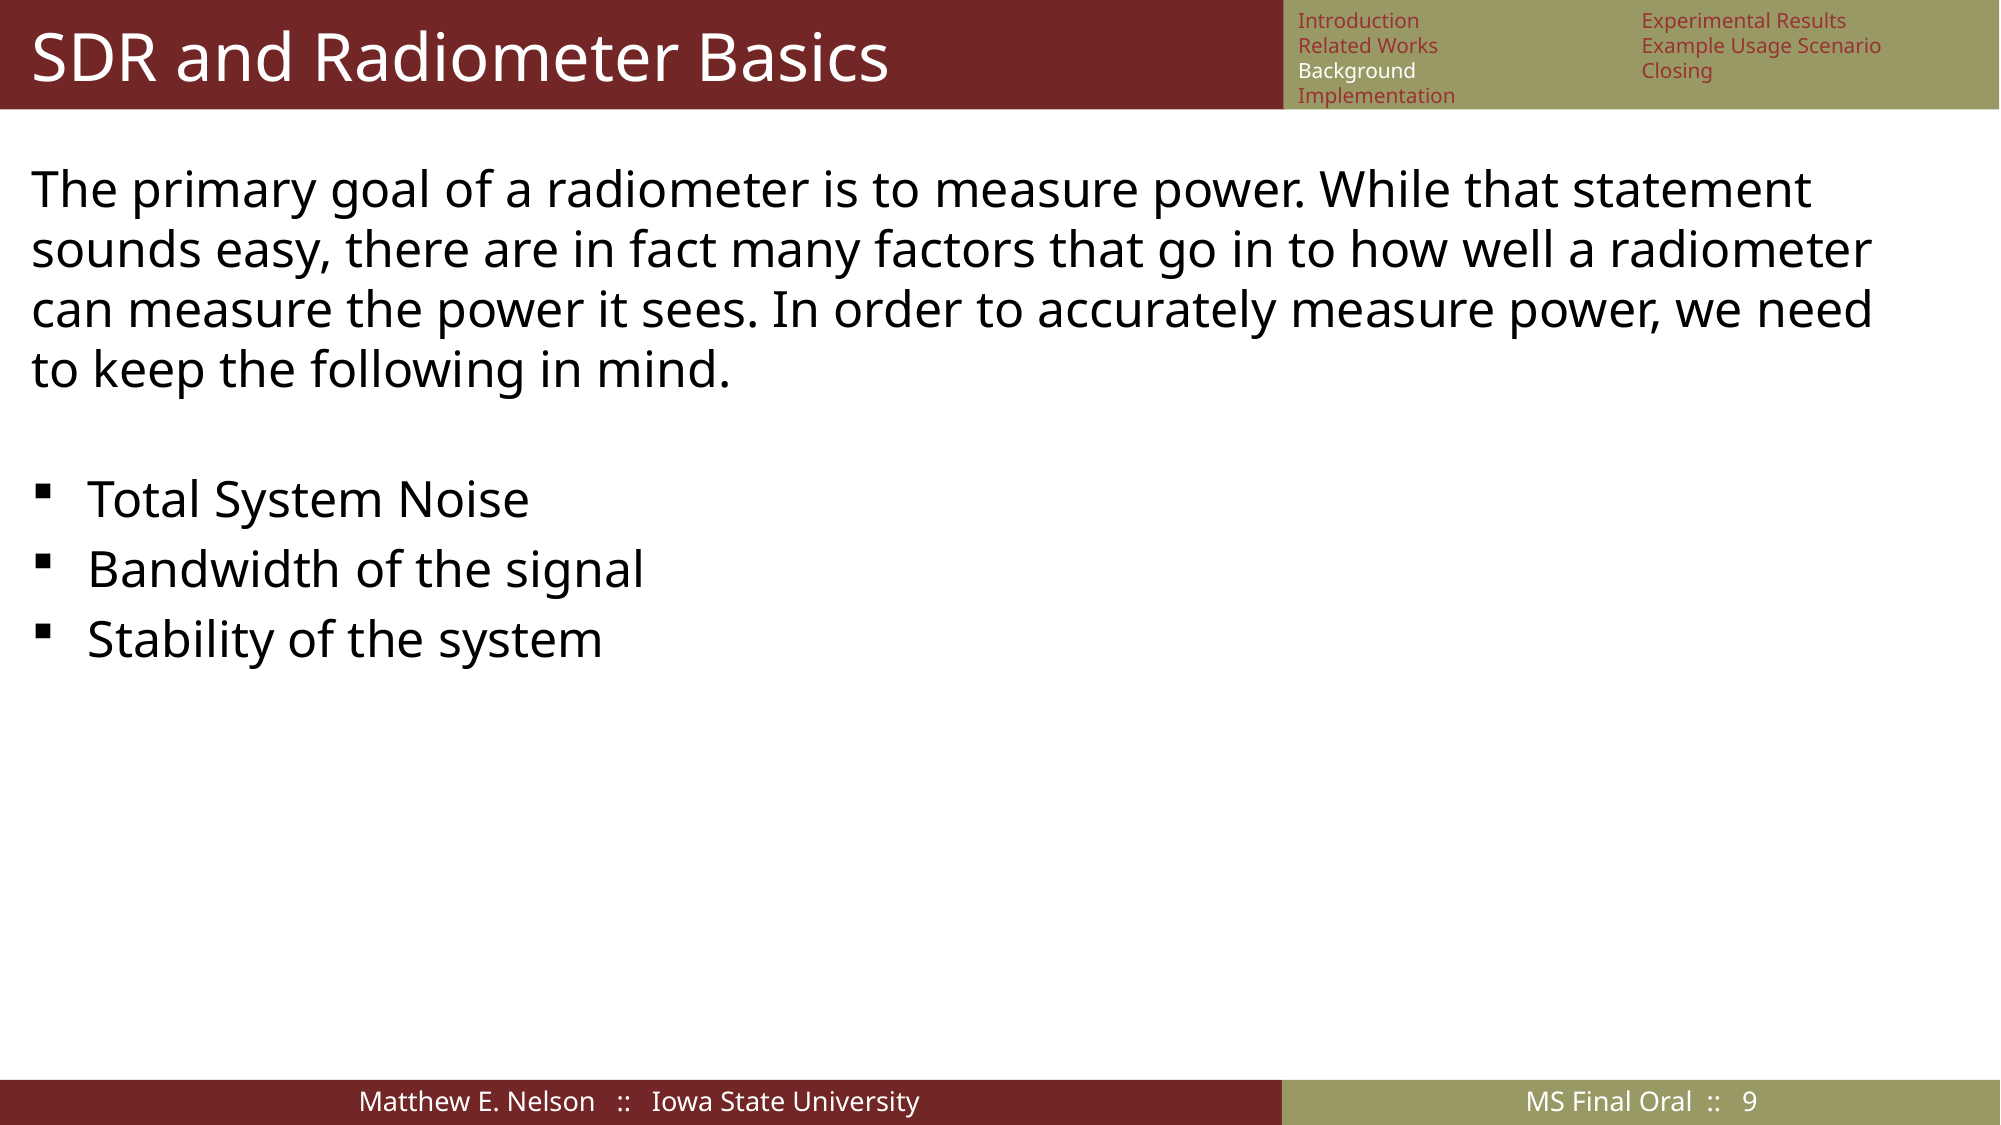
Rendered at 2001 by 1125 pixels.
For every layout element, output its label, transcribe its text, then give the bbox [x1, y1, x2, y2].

title SDR and Radiometer Basics [16, 0, 1283, 110]
list The primary goal of a radiometer is to measure power. While that statement sounds easy, there are in fact many factors that go in to how well a radiometer can measure the power it sees. In order to accurately measure power, we need to keep the following in mind. Total System Noise Bandwidth of the signal Stability of the system [16, 149, 1950, 1063]
text_box Introduction Related Works Background Implementation Experimental Results Example Usage Scenario Closing [1283, 0, 2000, 110]
